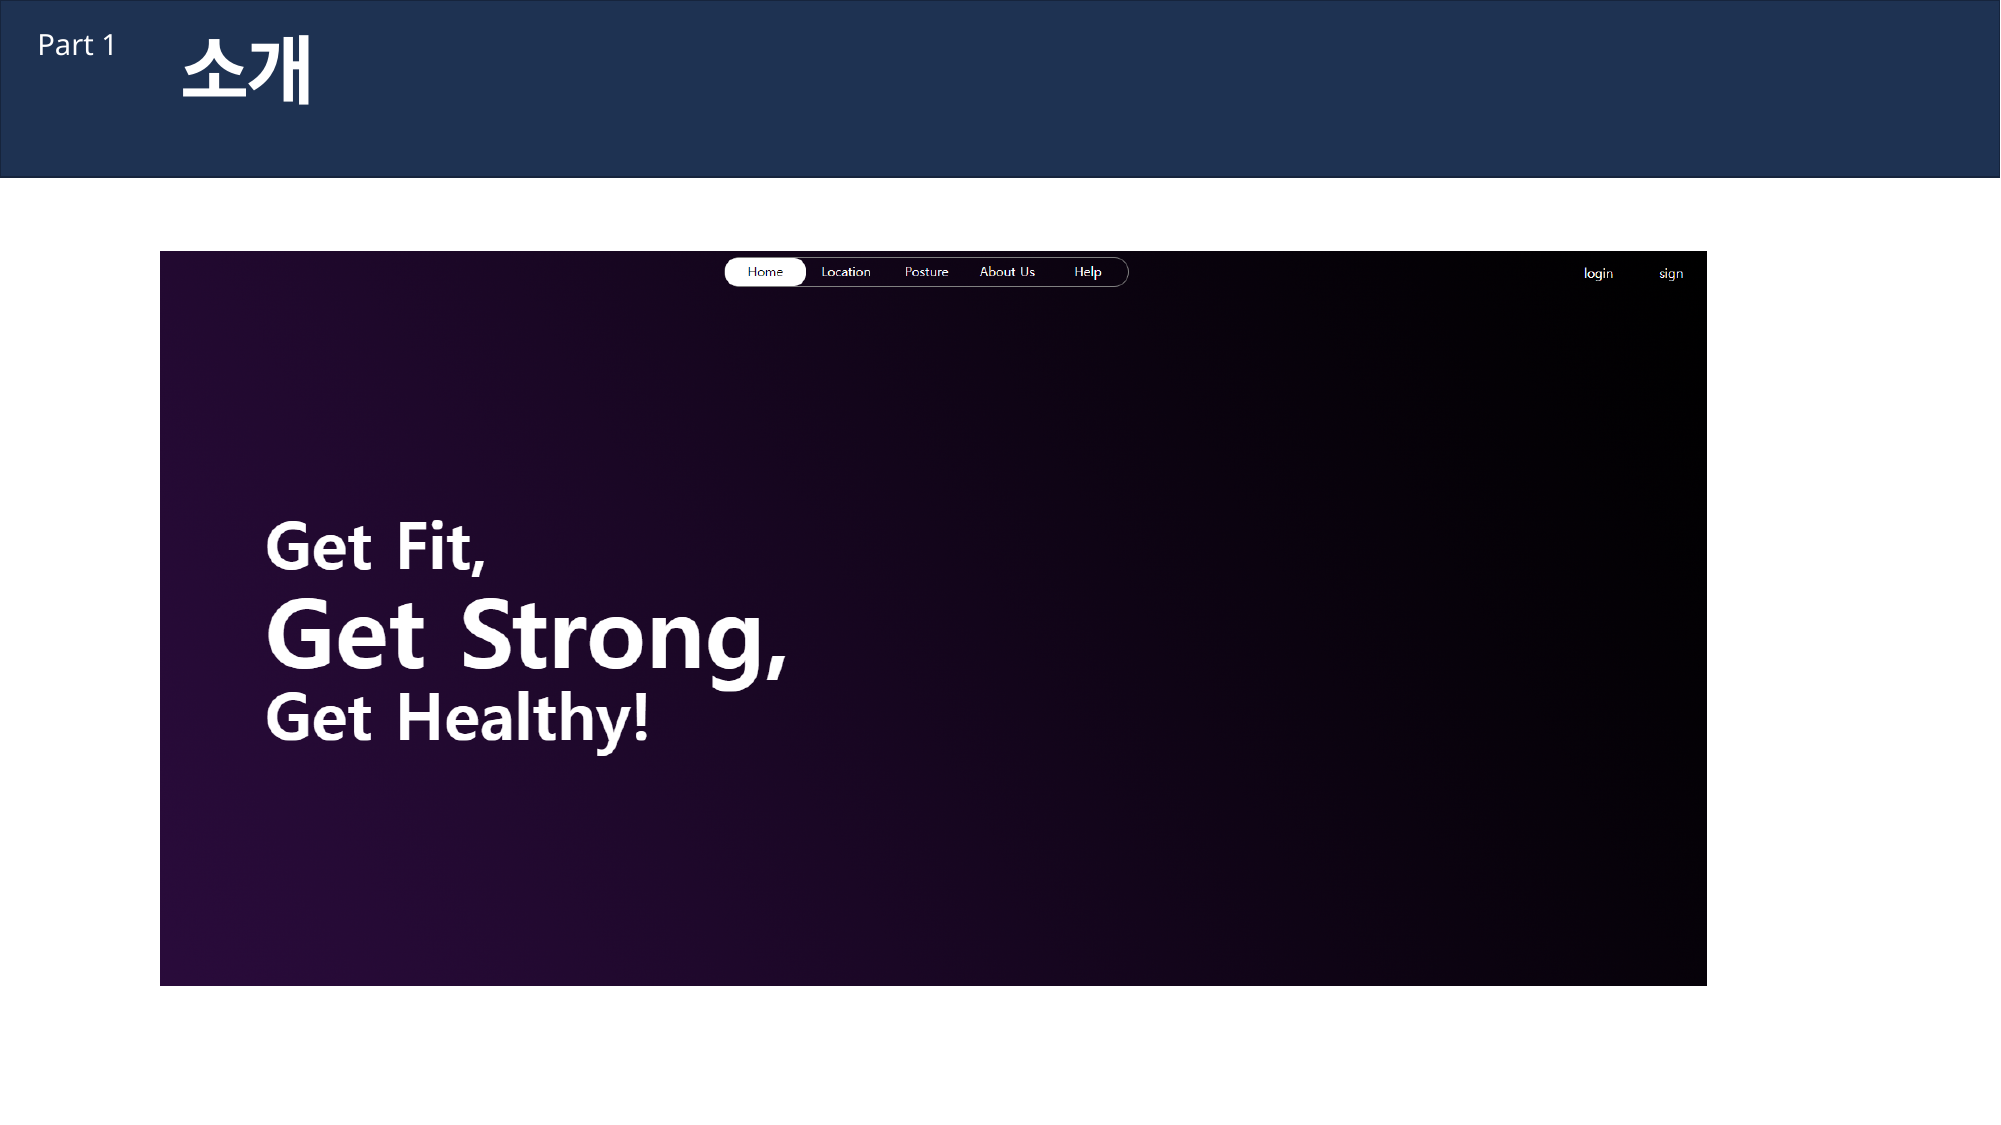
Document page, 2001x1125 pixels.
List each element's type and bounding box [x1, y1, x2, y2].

text_box [0, 0, 2000, 177]
picture [160, 251, 1707, 986]
